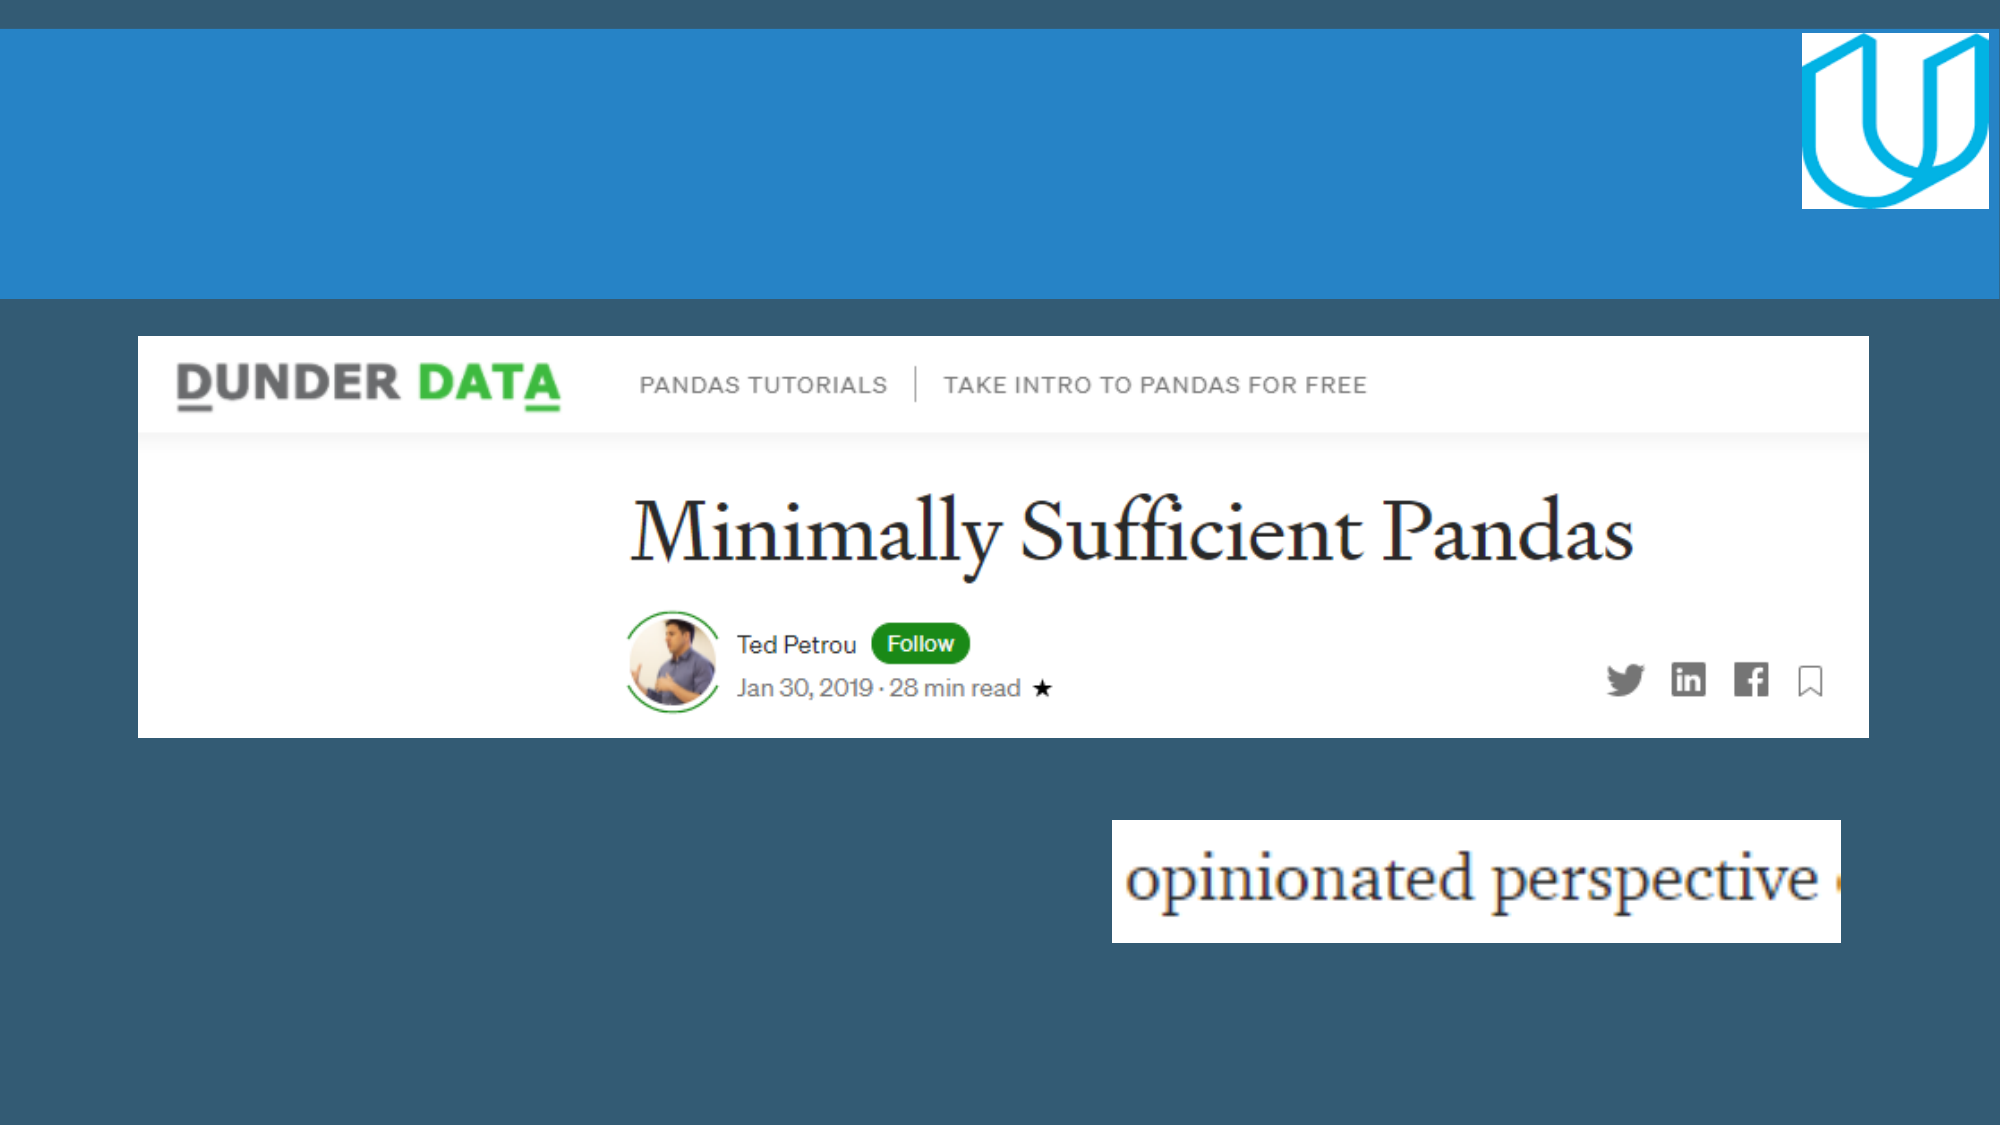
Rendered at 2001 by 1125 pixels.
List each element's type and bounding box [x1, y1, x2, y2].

picture [1802, 149, 1866, 209]
picture [1816, 47, 1912, 197]
picture [1802, 33, 1989, 167]
picture [1876, 124, 1989, 209]
picture [138, 336, 1869, 738]
picture [1112, 819, 1842, 943]
picture [1933, 47, 1974, 167]
